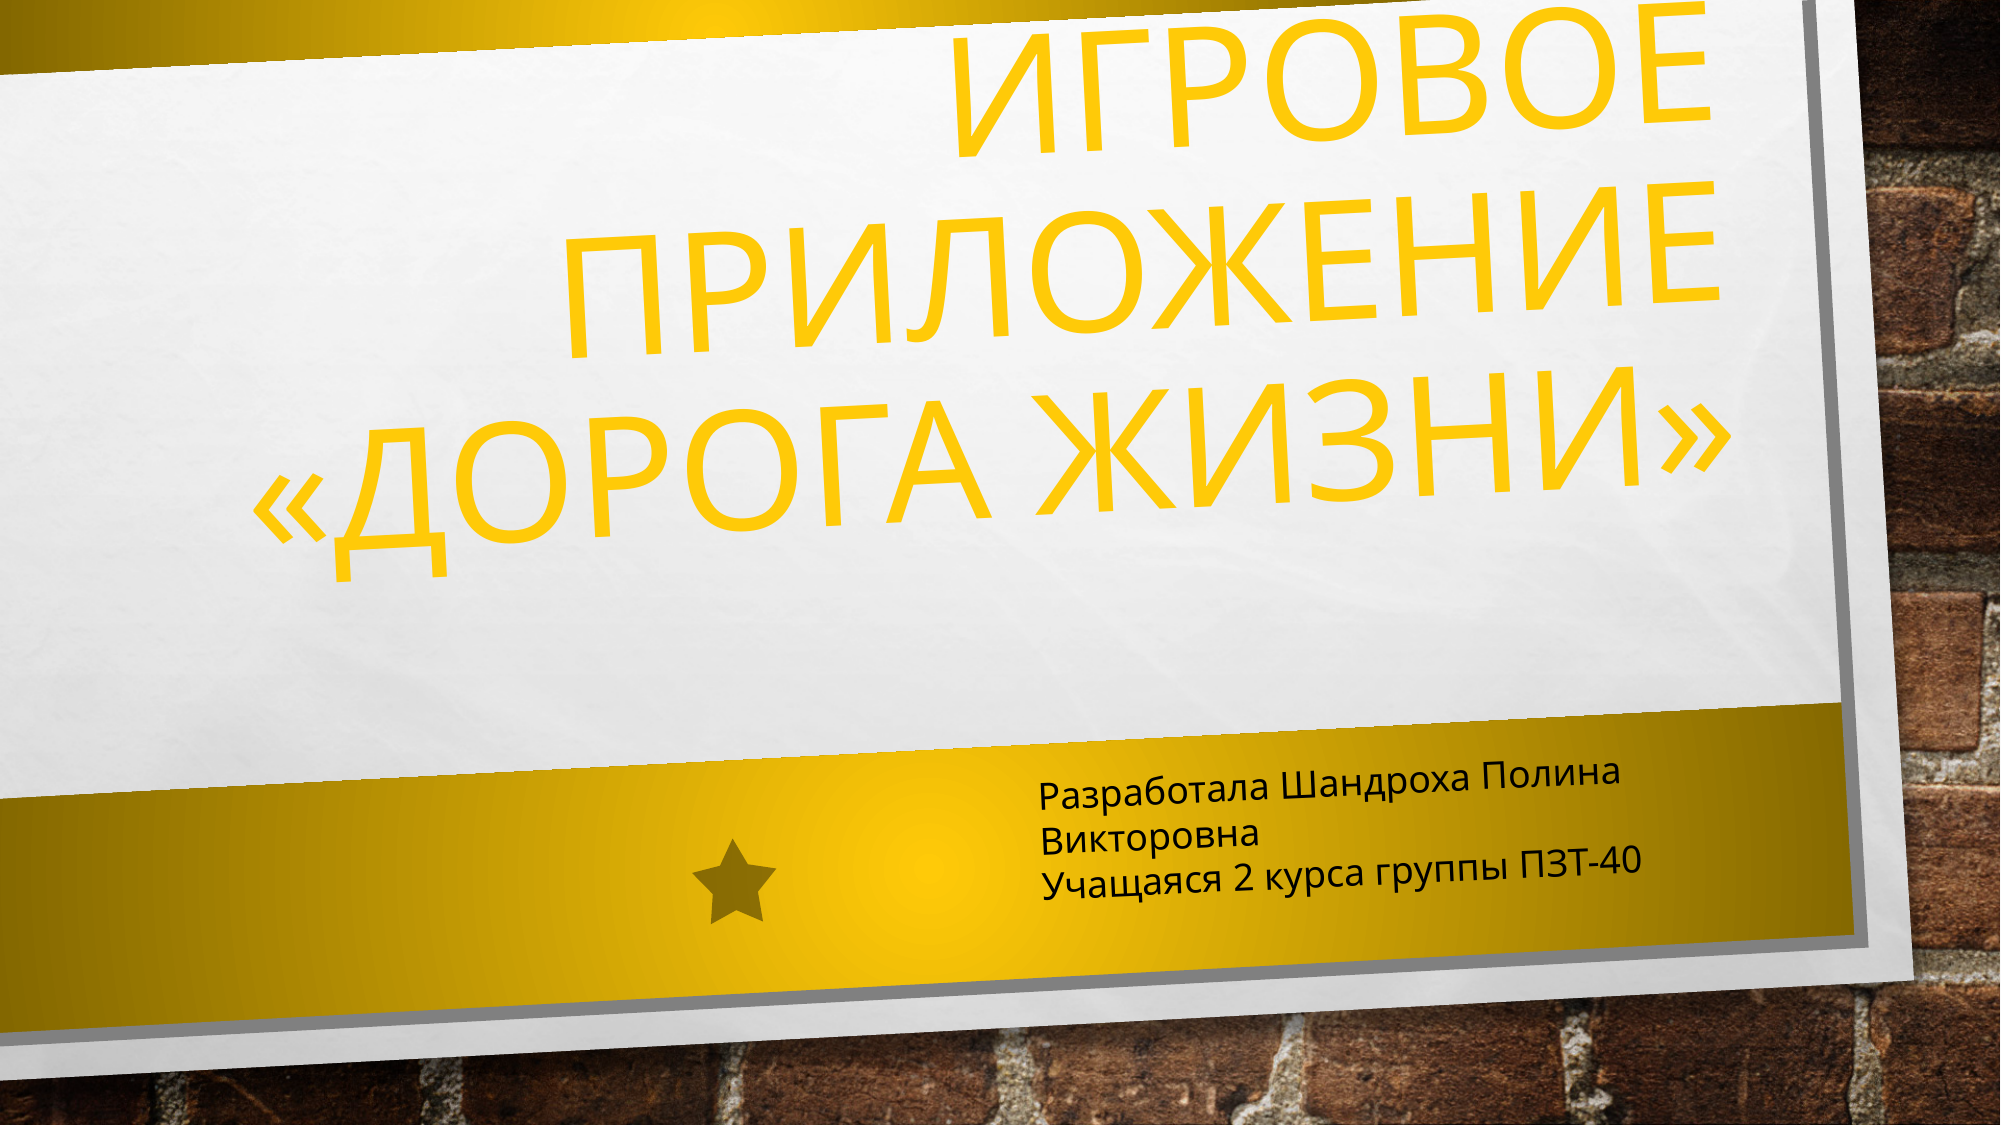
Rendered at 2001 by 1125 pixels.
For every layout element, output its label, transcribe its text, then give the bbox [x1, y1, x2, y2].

title Игровое приложение «Дорога жизни» [135, 67, 1758, 605]
text_box Разработала Шандроха Полина Викторовна Учащаяся 2 курса группы ПЗТ-40 [1021, 730, 1816, 916]
picture [0, 0, 2000, 1125]
